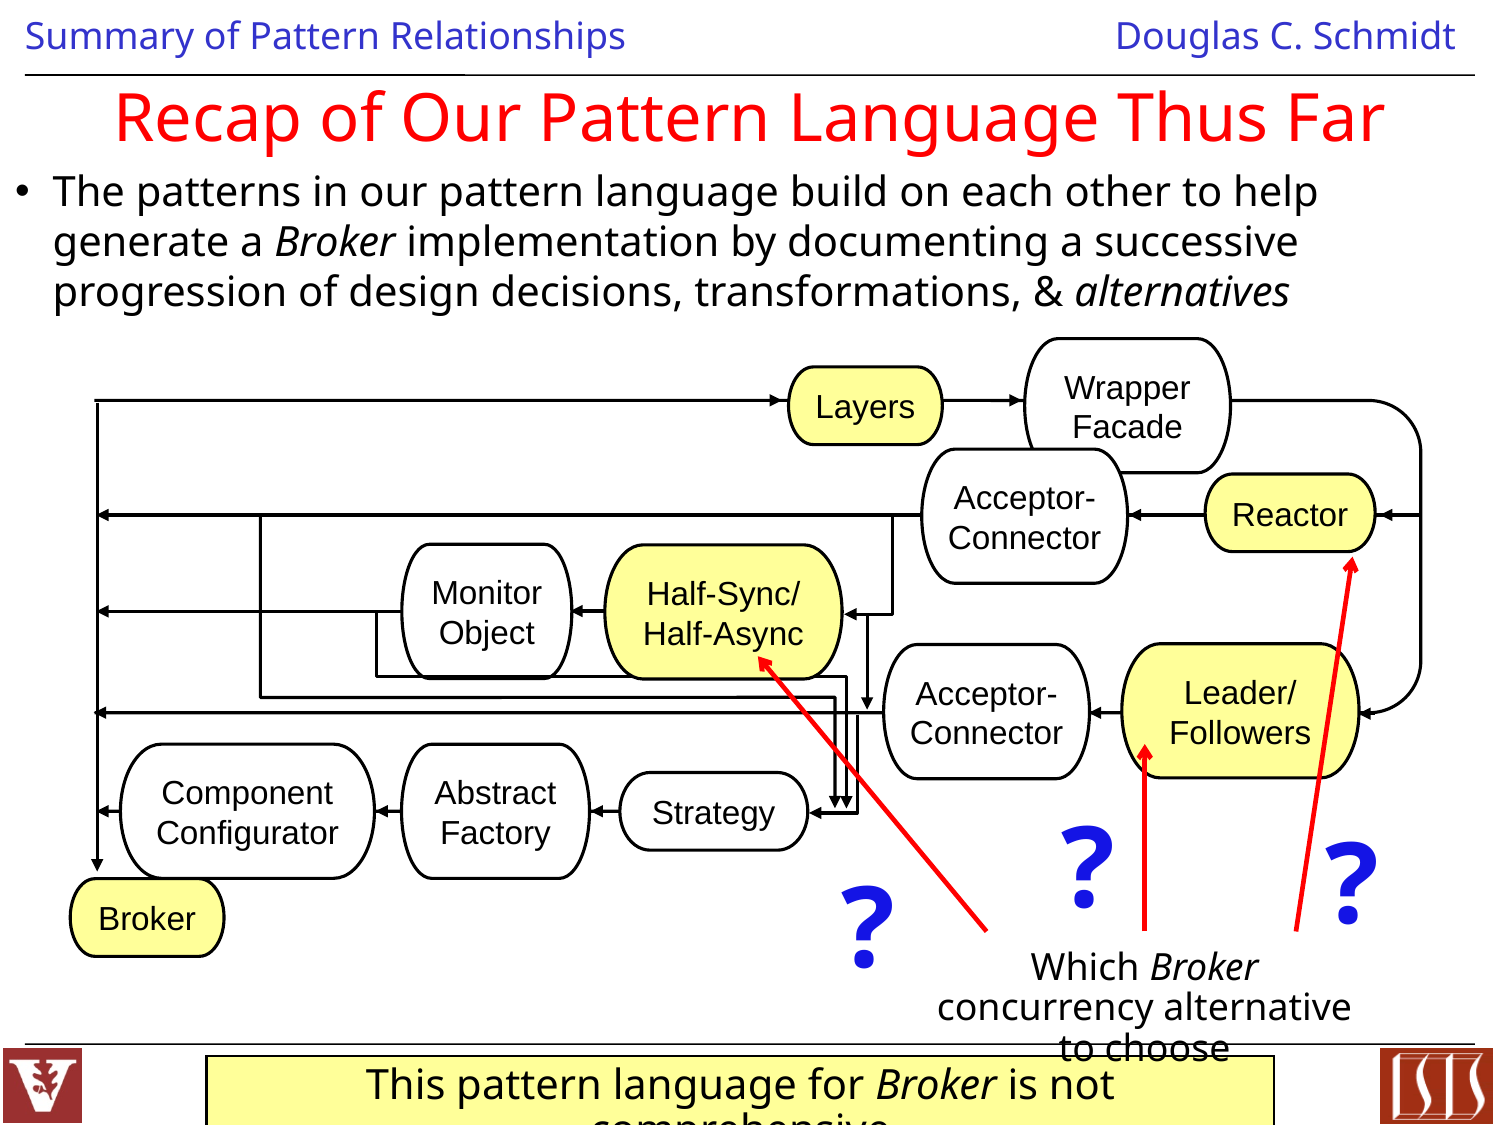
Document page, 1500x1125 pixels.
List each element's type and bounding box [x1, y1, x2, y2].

picture [1380, 1048, 1493, 1124]
text_box [206, 1056, 1275, 1125]
text_box [0, 157, 1458, 1038]
picture [3, 1048, 82, 1123]
title [24, 82, 1476, 146]
